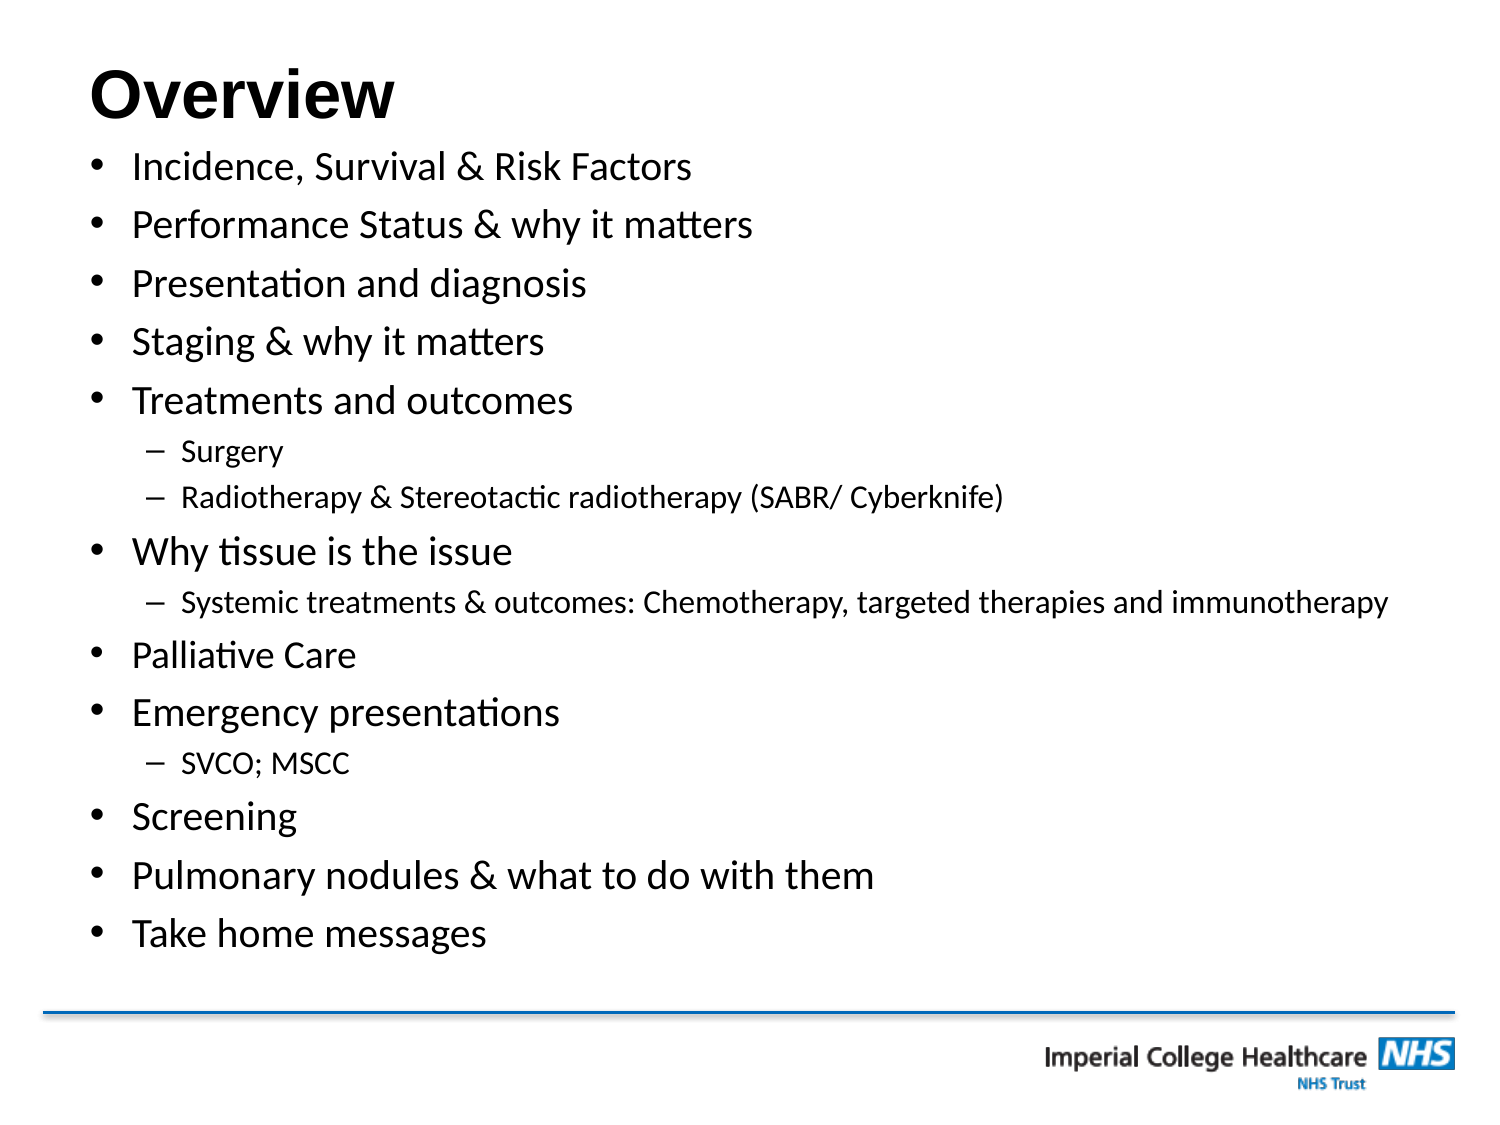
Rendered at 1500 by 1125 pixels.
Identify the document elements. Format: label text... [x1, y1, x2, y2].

title Overview [75, 41, 1425, 230]
list Incidence, Survival & Risk Factors Performance Status & why it matters Presentation and diagnosis Staging & why it matters Treatments and outcomes Surgery Radiotherapy & Stereotactic radiotherapy (SABR/ Cyberknife) Why tissue is the issue Systemic treatments & outcomes: Chemotherapy, targeted therapies and immunotherapy Palliative Care Emergency presentations SVCO; MSCC Screening Pulmonary nodules & what to do with them Take home messages [75, 230, 1425, 1012]
